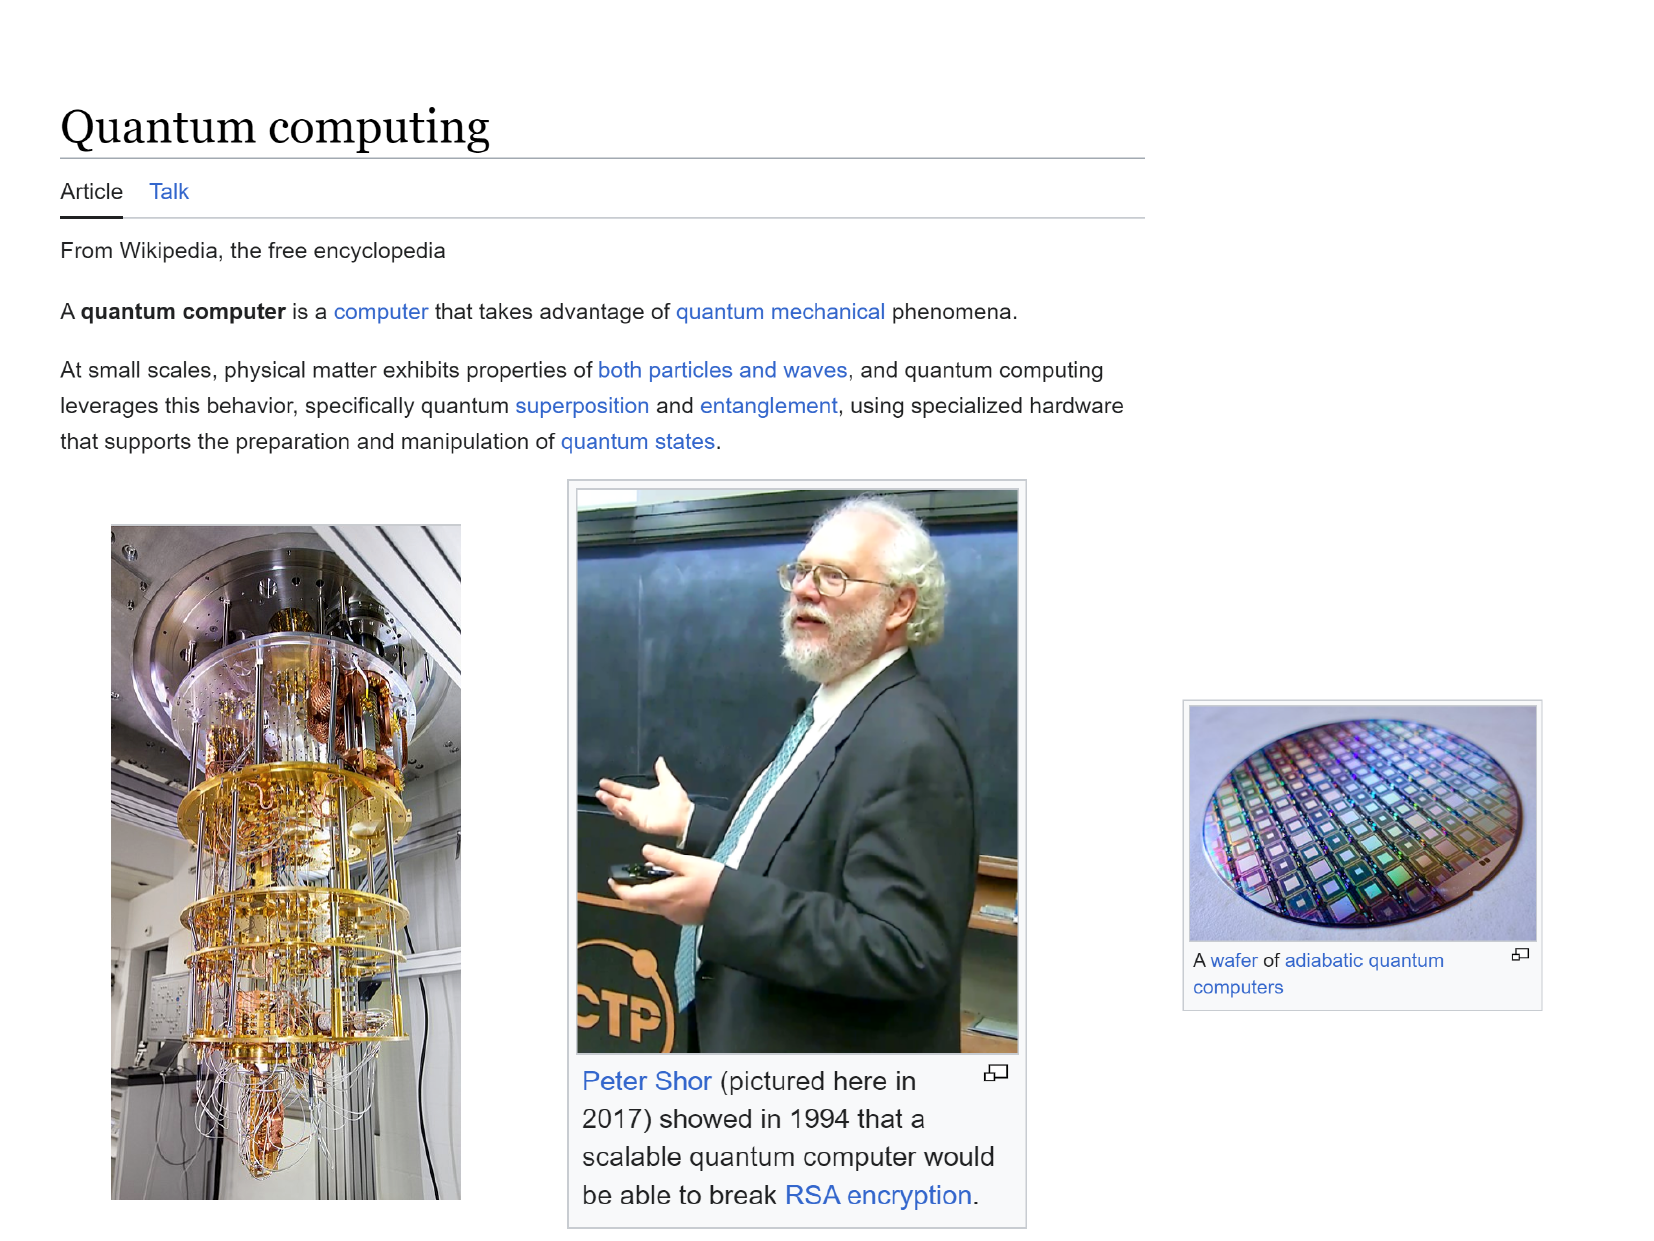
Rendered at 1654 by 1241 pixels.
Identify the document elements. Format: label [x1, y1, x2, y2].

picture [111, 524, 461, 1200]
picture [1179, 698, 1543, 1014]
picture [43, 102, 1145, 1241]
